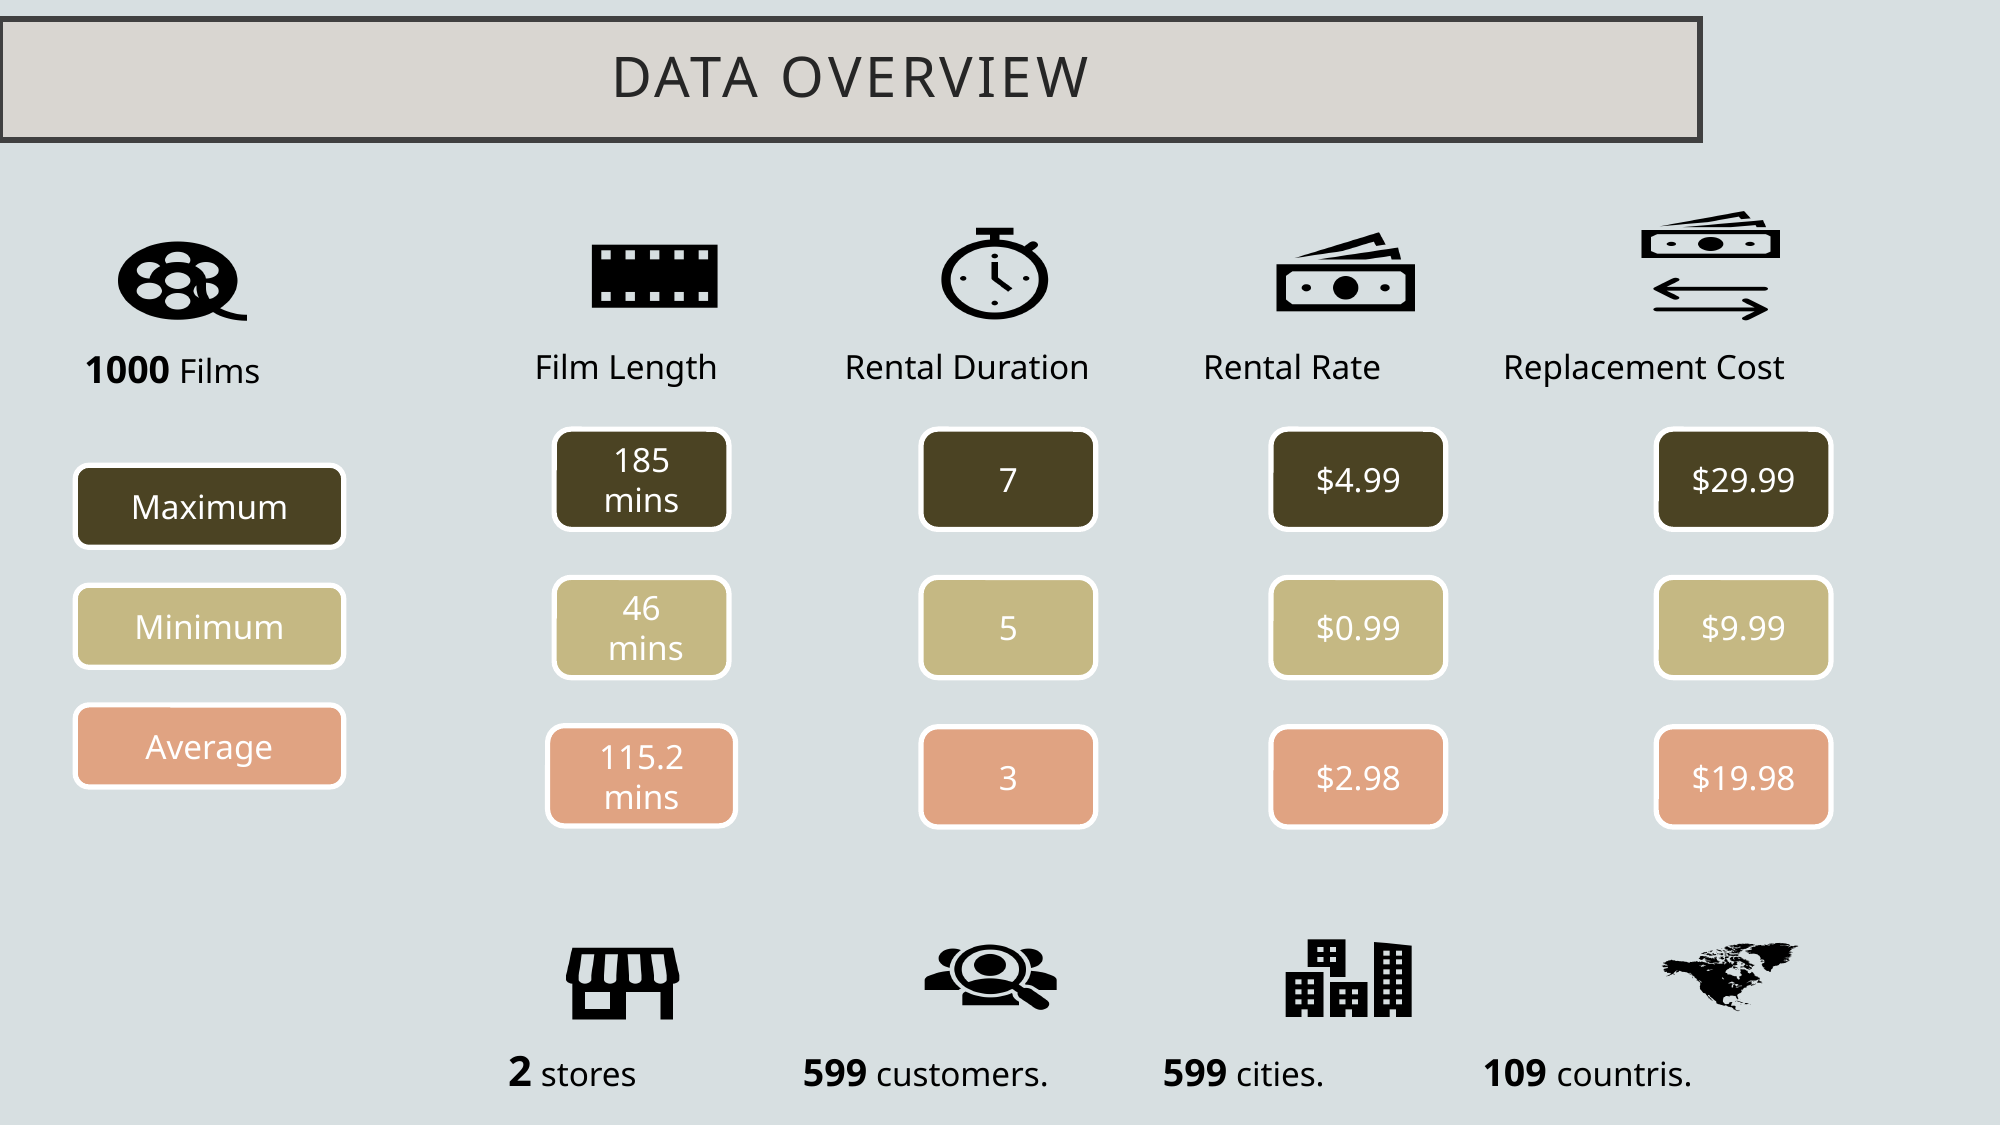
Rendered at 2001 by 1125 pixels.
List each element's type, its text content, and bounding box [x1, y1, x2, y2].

picture [546, 933, 698, 1034]
text_box $0.99 [1268, 574, 1449, 681]
text_box 5 [918, 574, 1099, 681]
picture [915, 925, 1066, 1029]
text_box 46 mins [551, 574, 732, 681]
picture [919, 217, 1070, 330]
text_box $2.98 [1268, 724, 1449, 830]
text_box Rental Duration Rental Rate Replacement Cost [829, 338, 1959, 394]
picture [1273, 918, 1424, 1038]
picture [1270, 217, 1421, 330]
text_box $29.99 [1653, 426, 1834, 532]
text_box $9.99 [1653, 574, 1834, 681]
text_box Minimum [72, 582, 347, 670]
text_box $4.99 [1268, 426, 1449, 532]
text_box 2 stores 599 customers. 599 cities. 109 countris. [428, 1037, 1905, 1102]
picture [1635, 202, 1786, 330]
text_box Maximum [72, 462, 347, 550]
text_box 115.2 mins [544, 723, 739, 829]
text_box Film Length [519, 338, 789, 394]
title DATA OVERVIEW [0, 16, 1703, 131]
text_box 1000 Films [69, 338, 339, 399]
text_box Average [72, 702, 347, 790]
text_box 185 mins [551, 426, 732, 532]
list [0, 131, 2000, 1106]
picture [102, 231, 253, 330]
text_box 7 [918, 426, 1099, 532]
picture [1656, 922, 1807, 1033]
text_box $19.98 [1653, 724, 1834, 830]
text_box 3 [918, 724, 1099, 830]
picture [580, 200, 730, 351]
